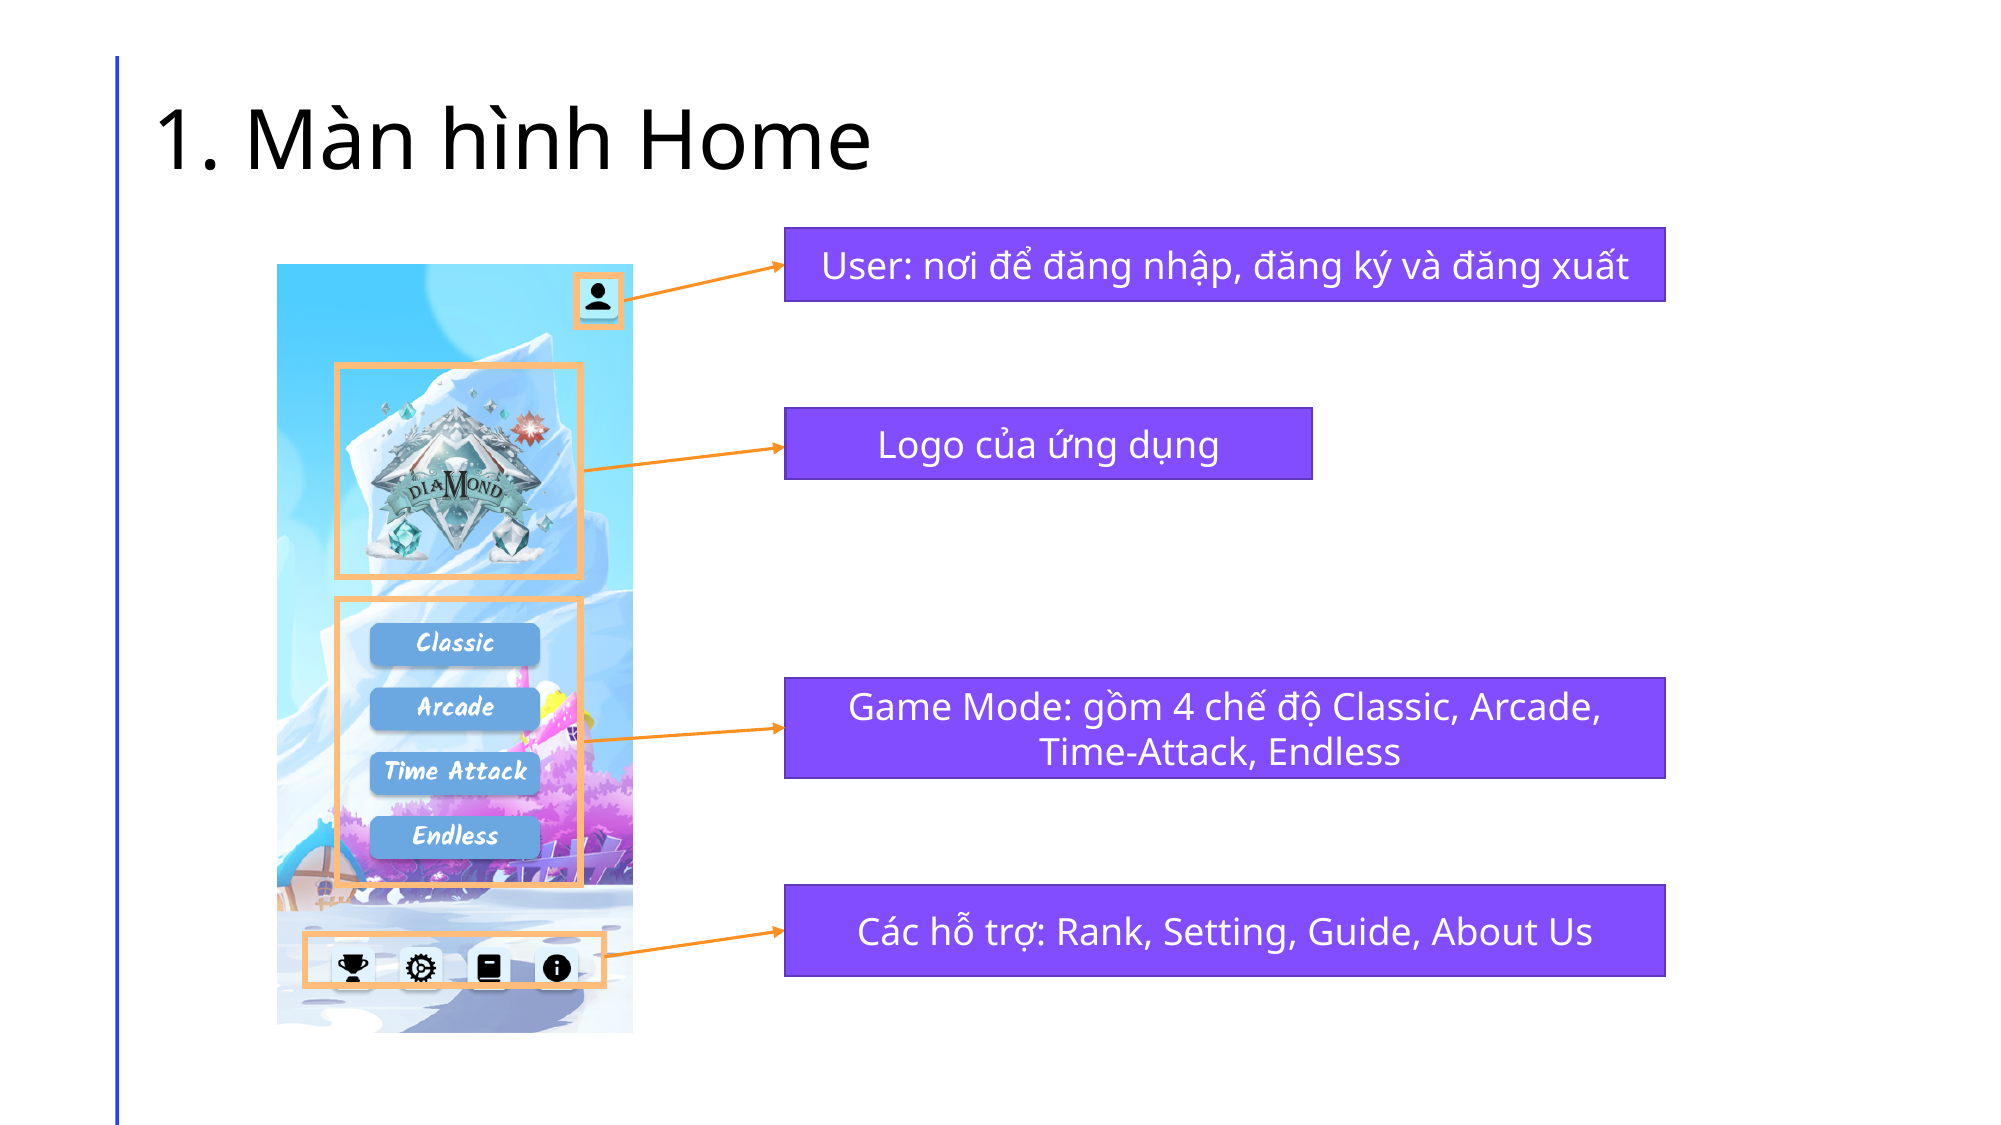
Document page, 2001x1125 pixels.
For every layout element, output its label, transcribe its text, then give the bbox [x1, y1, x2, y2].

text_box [580, 446, 786, 472]
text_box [580, 727, 786, 742]
text_box Các hỗ trợ: Rank, Setting, Guide, About Us [784, 884, 1666, 977]
text_box Game Mode: gồm 4 chế độ Classic, Arcade, Time-Attack, Endless [784, 677, 1666, 779]
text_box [604, 930, 786, 957]
title 1. Màn hình Home [137, 59, 1863, 226]
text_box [621, 264, 786, 302]
text_box User: nơi để đăng nhập, đăng ký và đăng xuất [784, 227, 1666, 302]
text_box Logo của ứng dụng [784, 407, 1313, 480]
picture [277, 264, 633, 1033]
